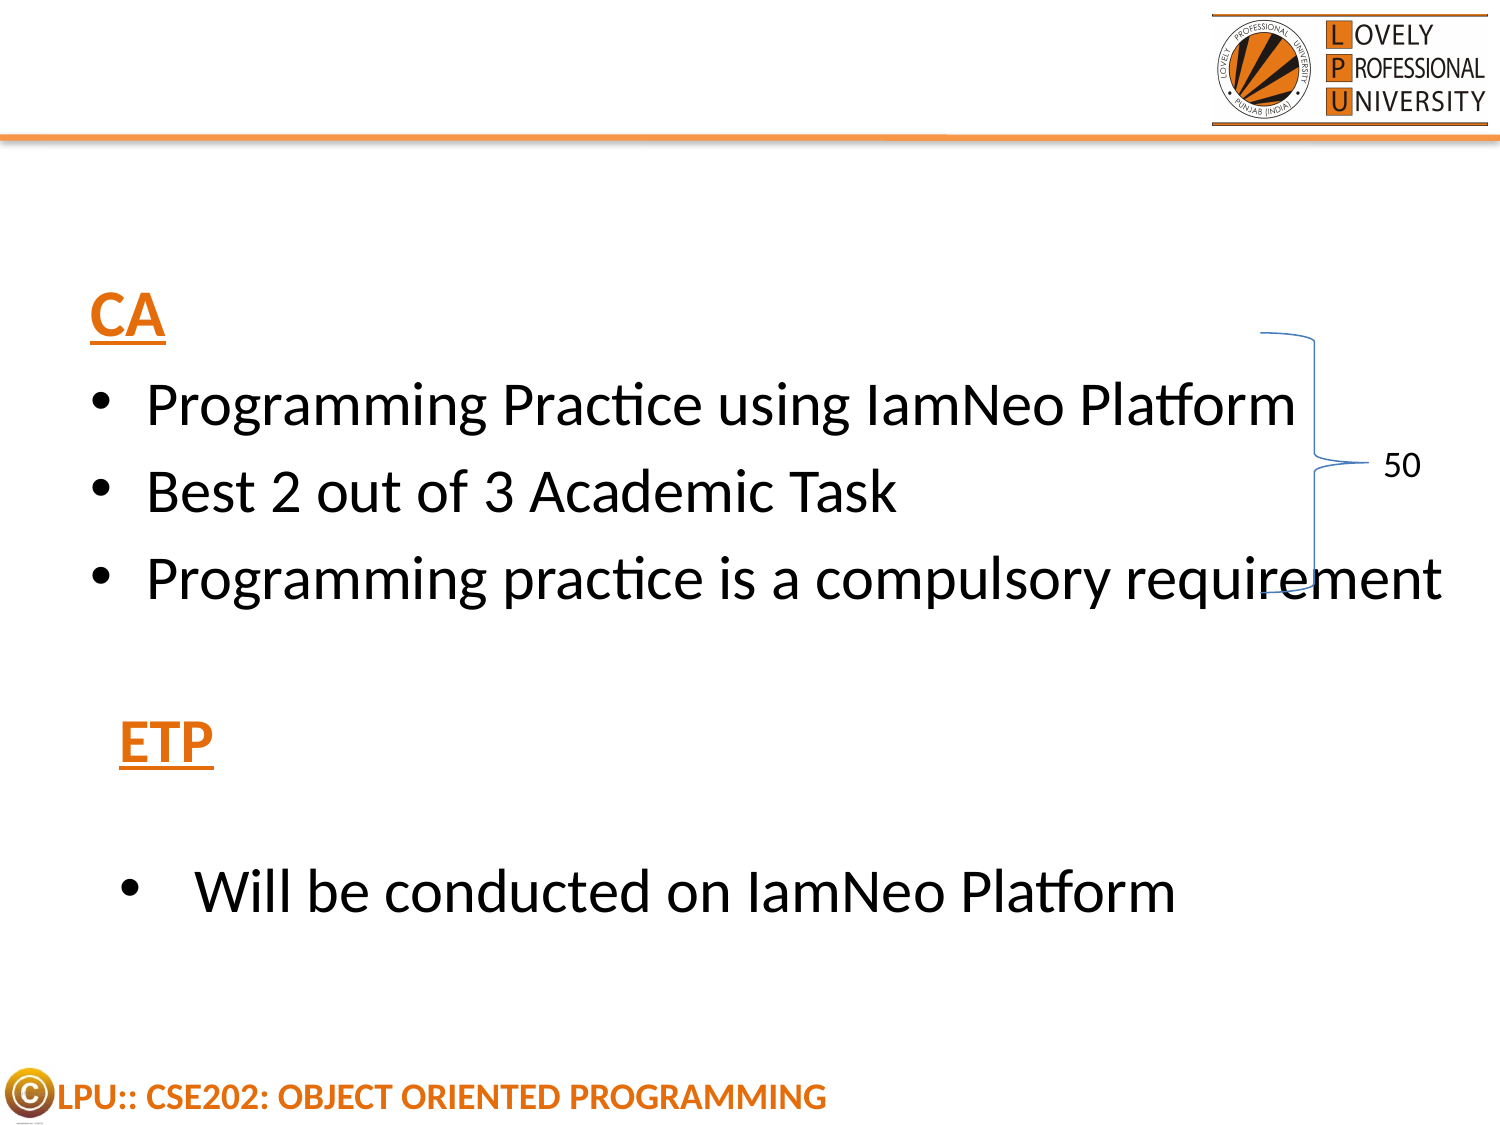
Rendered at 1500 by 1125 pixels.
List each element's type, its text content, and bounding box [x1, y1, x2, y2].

list CA Programming Practice using IamNeo Platform Best 2 out of 3 Academic Task Programming practice is a compulsory requirement [75, 262, 1471, 1005]
text_box 50 [1368, 432, 1440, 493]
picture [1212, 14, 1488, 126]
text_box [1260, 332, 1368, 594]
picture [0, 1063, 59, 1125]
text_box ETP Will be conducted on IamNeo Platform [104, 692, 1369, 932]
